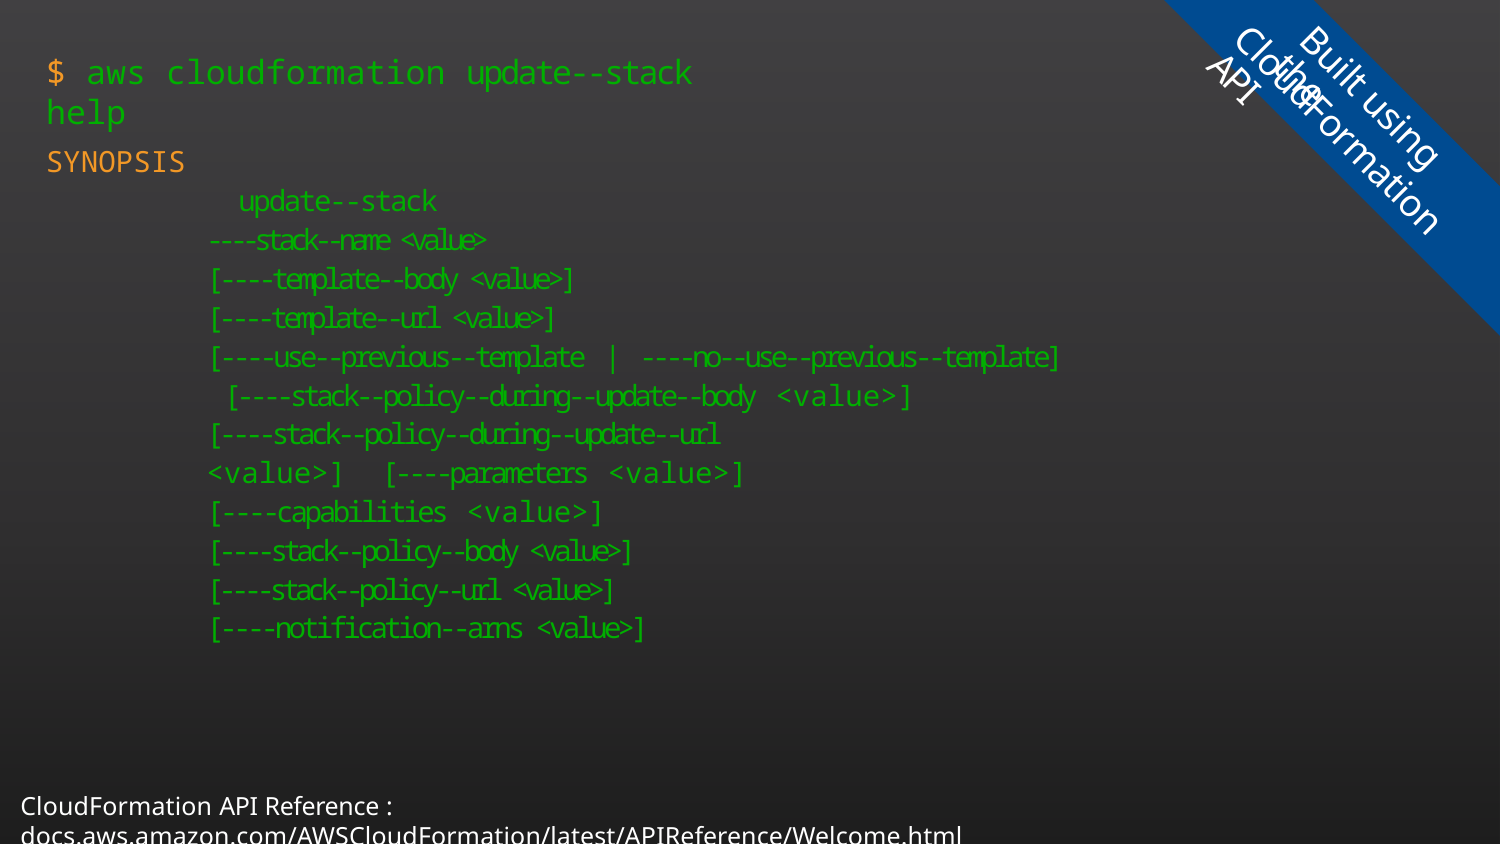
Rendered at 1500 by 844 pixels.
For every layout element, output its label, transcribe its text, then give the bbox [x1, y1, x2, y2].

text_box CloudFormation API Reference : docs.aws.amazon.com/AWSCloudFormation/latest/APIReference/Welcome.html [18, 787, 1289, 844]
text_box SYNOPSIS update-­‐stack -­‐-­‐stack-­‐name <value> [-­‐-­‐template-­‐body <value>] [-­‐-­‐template-­‐url <value>] [-­‐-­‐use-­‐previous-­‐template | -­‐-­‐no-­‐use-­‐previous-­‐template] [-­‐-­‐stack-­‐policy-­‐during-­‐update-­‐body <value>] [-­‐-­‐stack-­‐policy-­‐during-­‐update-­‐url <value>] [-­‐-­‐parameters <value>] [-­‐-­‐capabilities <value>] [-­‐-­‐stack-­‐policy-­‐body <value>] [-­‐-­‐stack-­‐policy-­‐url <value>] [-­‐-­‐notification-­‐arns <value>] [43, 137, 1075, 645]
text_box CloudFormation API [1200, 20, 1484, 305]
picture [0, 0, 1500, 844]
text_box [1164, 0, 1500, 336]
picture [1315, 0, 1500, 185]
text_box Built using the [1287, 21, 1483, 217]
title $ aws cloudformation update-­‐stack help [43, 49, 745, 137]
